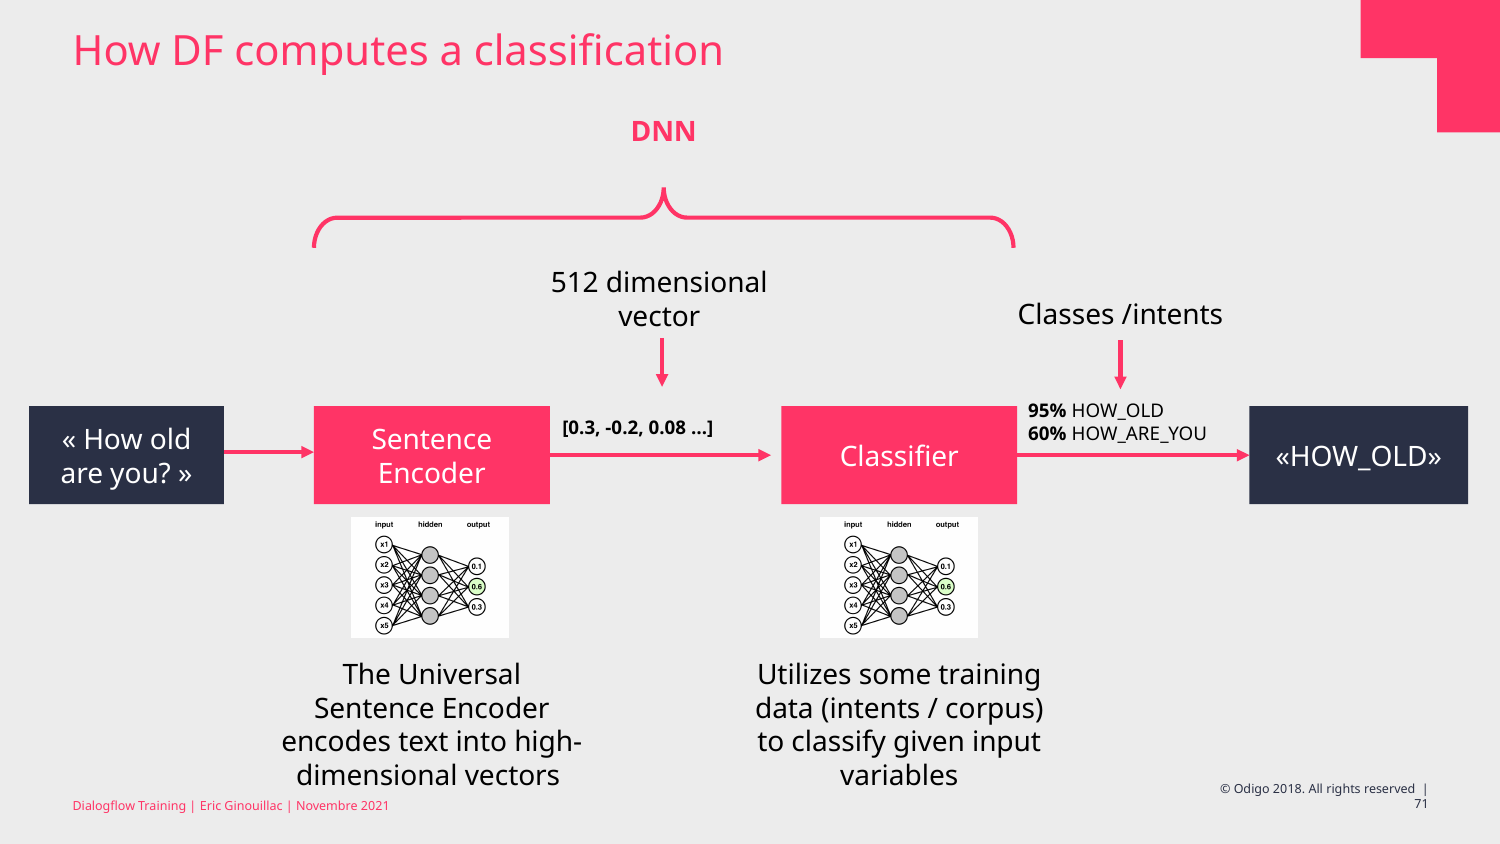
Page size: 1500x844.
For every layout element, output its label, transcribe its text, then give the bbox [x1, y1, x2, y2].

picture [351, 517, 509, 638]
text_box « How old are you? » [28, 405, 225, 505]
text_box [313, 187, 1015, 248]
text_box [0.3, -0.2, 0.08 …] [547, 407, 878, 446]
text_box Classes /intents [952, 289, 1288, 338]
text_box The Universal Sentence Encoder encodes text into high-dimensional vectors [264, 648, 600, 799]
text_box Sentence Encoder [313, 405, 551, 505]
text_box Classifier [780, 405, 1018, 505]
text_box 95% HOW_OLD 60% HOW_ARE_YOU [1013, 391, 1344, 452]
title How DF computes a classification [1, 0, 1146, 133]
text_box «HOW_OLD» [1248, 405, 1469, 505]
text_box Utilizes some training data (intents / corpus) to classify given input variables [731, 648, 1067, 799]
text_box 512 dimensional vector [491, 256, 827, 339]
text_box DNN [496, 106, 832, 155]
picture [820, 517, 978, 638]
